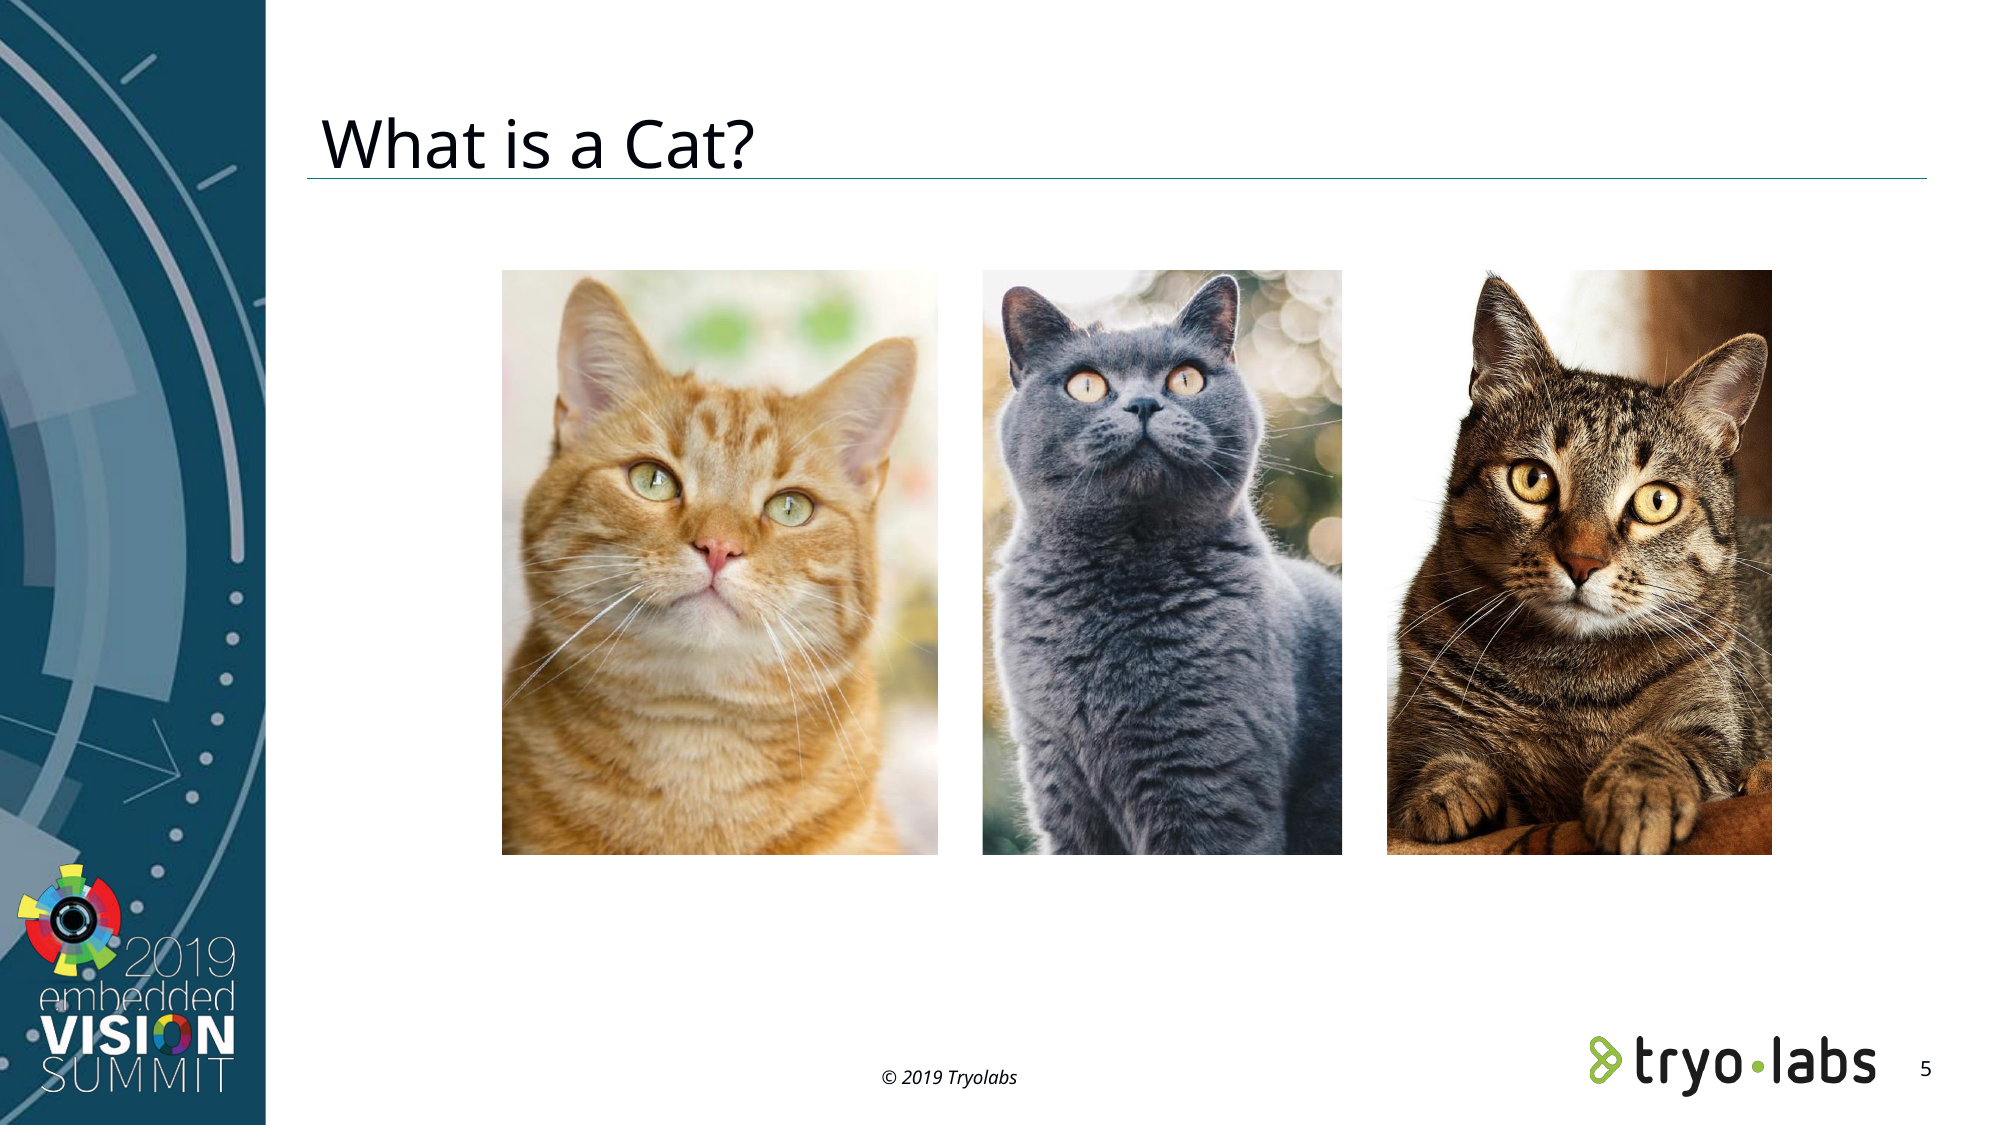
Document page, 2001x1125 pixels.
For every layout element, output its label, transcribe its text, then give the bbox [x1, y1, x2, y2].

text_box [0, 0, 266, 1125]
text_box [1387, 270, 1772, 855]
slide_number 5 [1903, 1055, 1953, 1125]
title What is a Cat? [177, 101, 1823, 290]
footer © 2019 Tryolabs [879, 1065, 1018, 1125]
text_box [502, 270, 938, 855]
text_box [15, 859, 239, 1099]
text_box [982, 270, 1343, 855]
text_box [1589, 1036, 1876, 1097]
